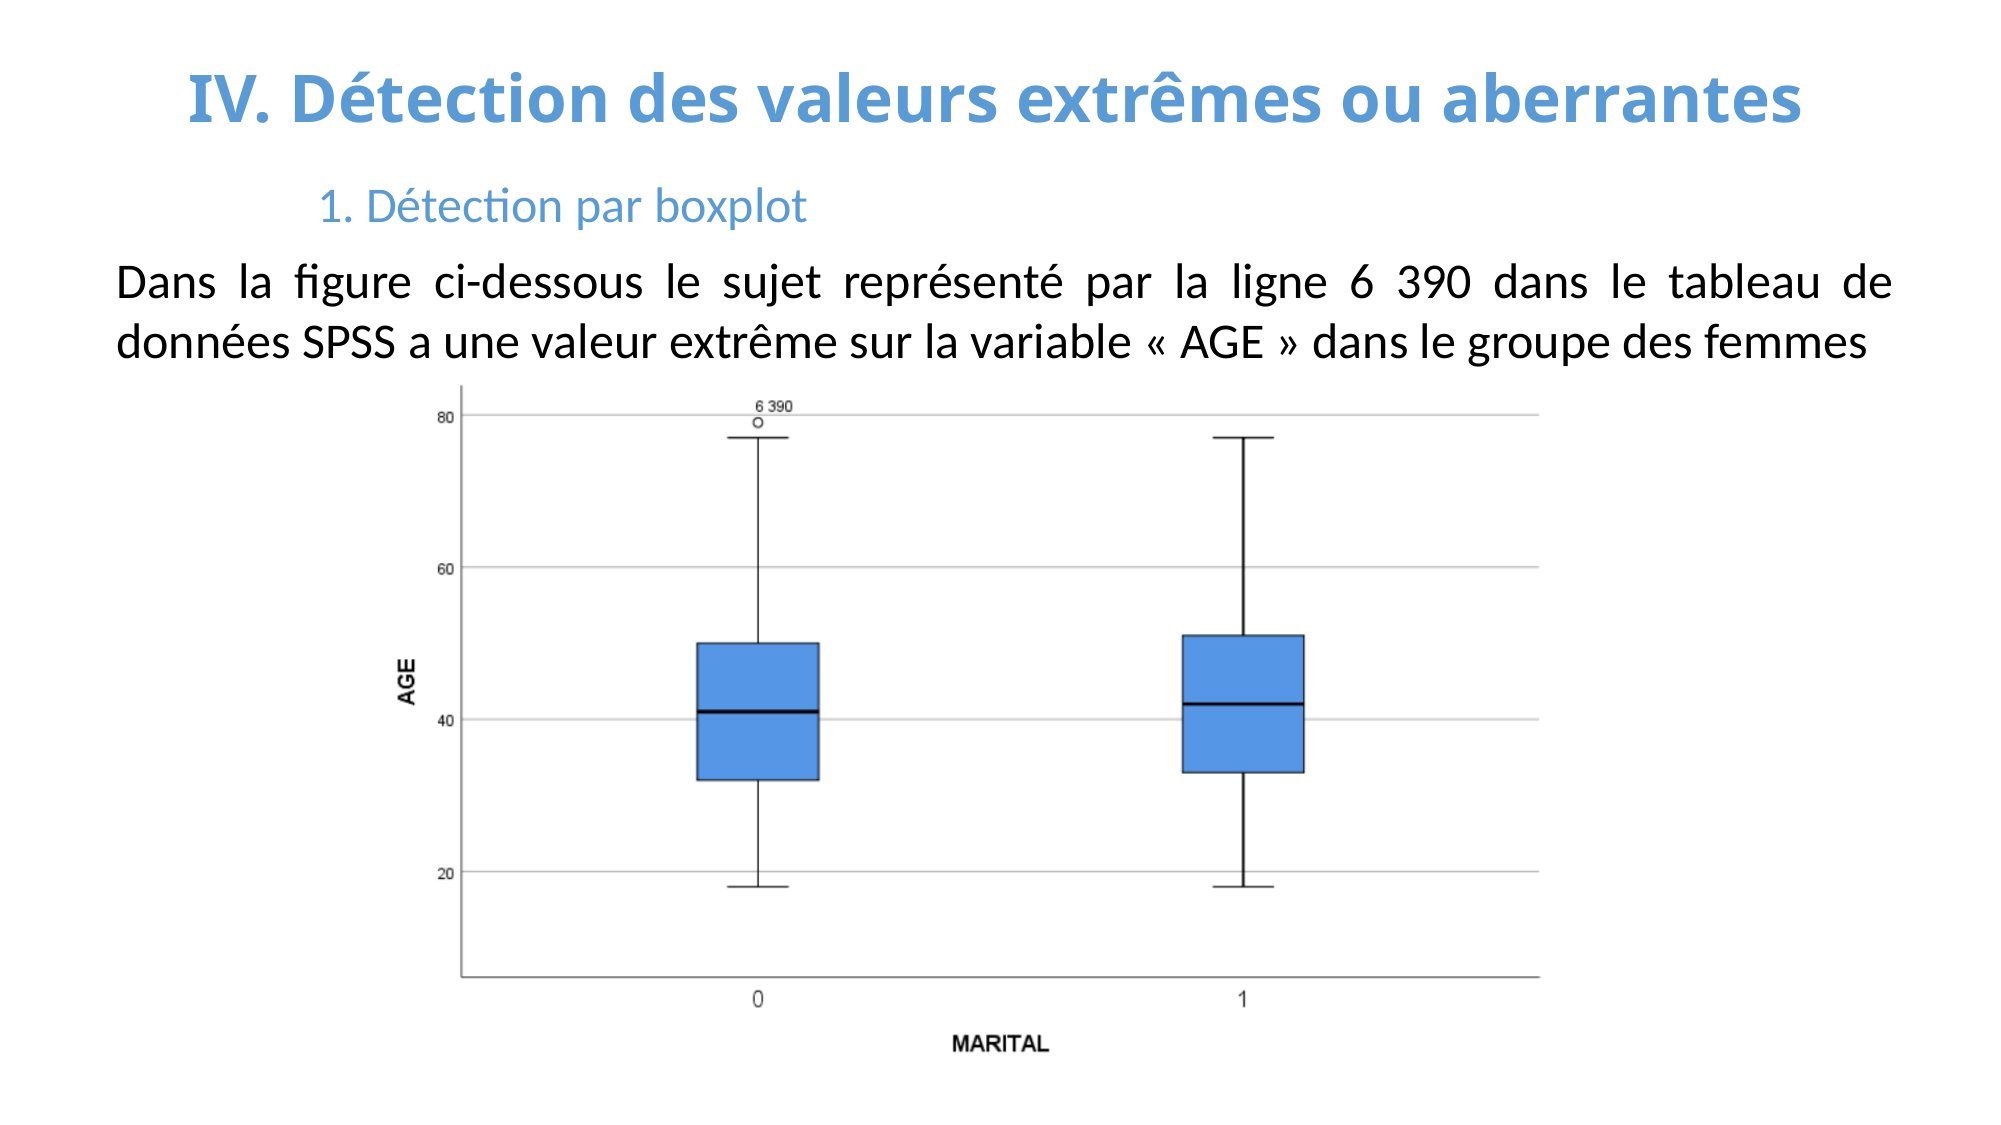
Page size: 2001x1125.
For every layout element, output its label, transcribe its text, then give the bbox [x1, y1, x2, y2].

text_box Dans la figure ci-dessous le sujet représenté par la ligne 6 390 dans le tableau de données SPSS a une valeur extrême sur la variable « AGE » dans le groupe des femmes [101, 240, 1910, 376]
picture [361, 369, 1552, 1068]
text_box 1. Détection par boxplot [302, 164, 824, 240]
title IV. Détection des valeurs extrêmes ou aberrantes [173, 36, 1827, 165]
